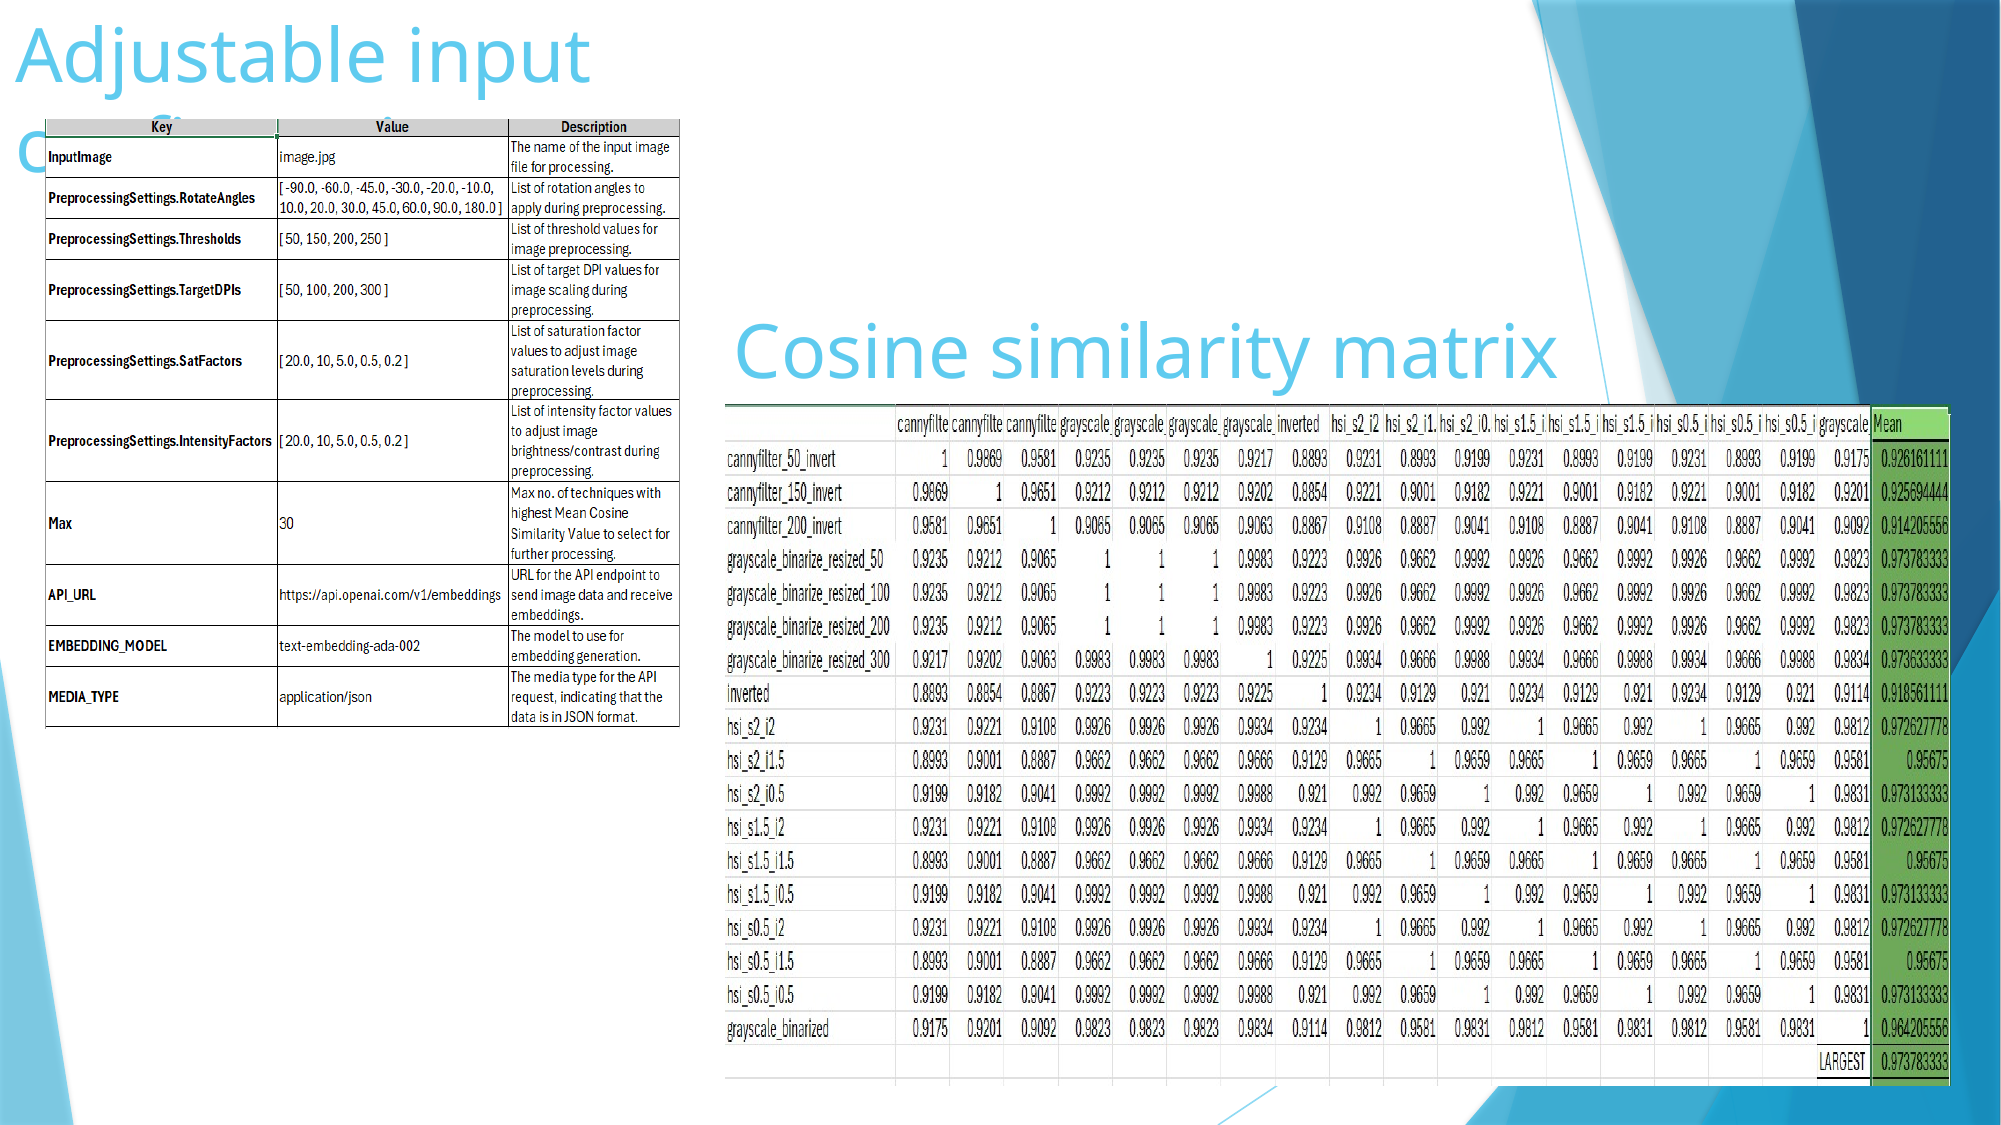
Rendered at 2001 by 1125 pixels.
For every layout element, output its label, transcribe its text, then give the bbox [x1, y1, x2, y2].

picture [724, 403, 1951, 1086]
picture [44, 119, 681, 730]
text_box Cosine similarity matrix [718, 296, 2000, 513]
title Adjustable input configuration [0, 0, 1101, 120]
